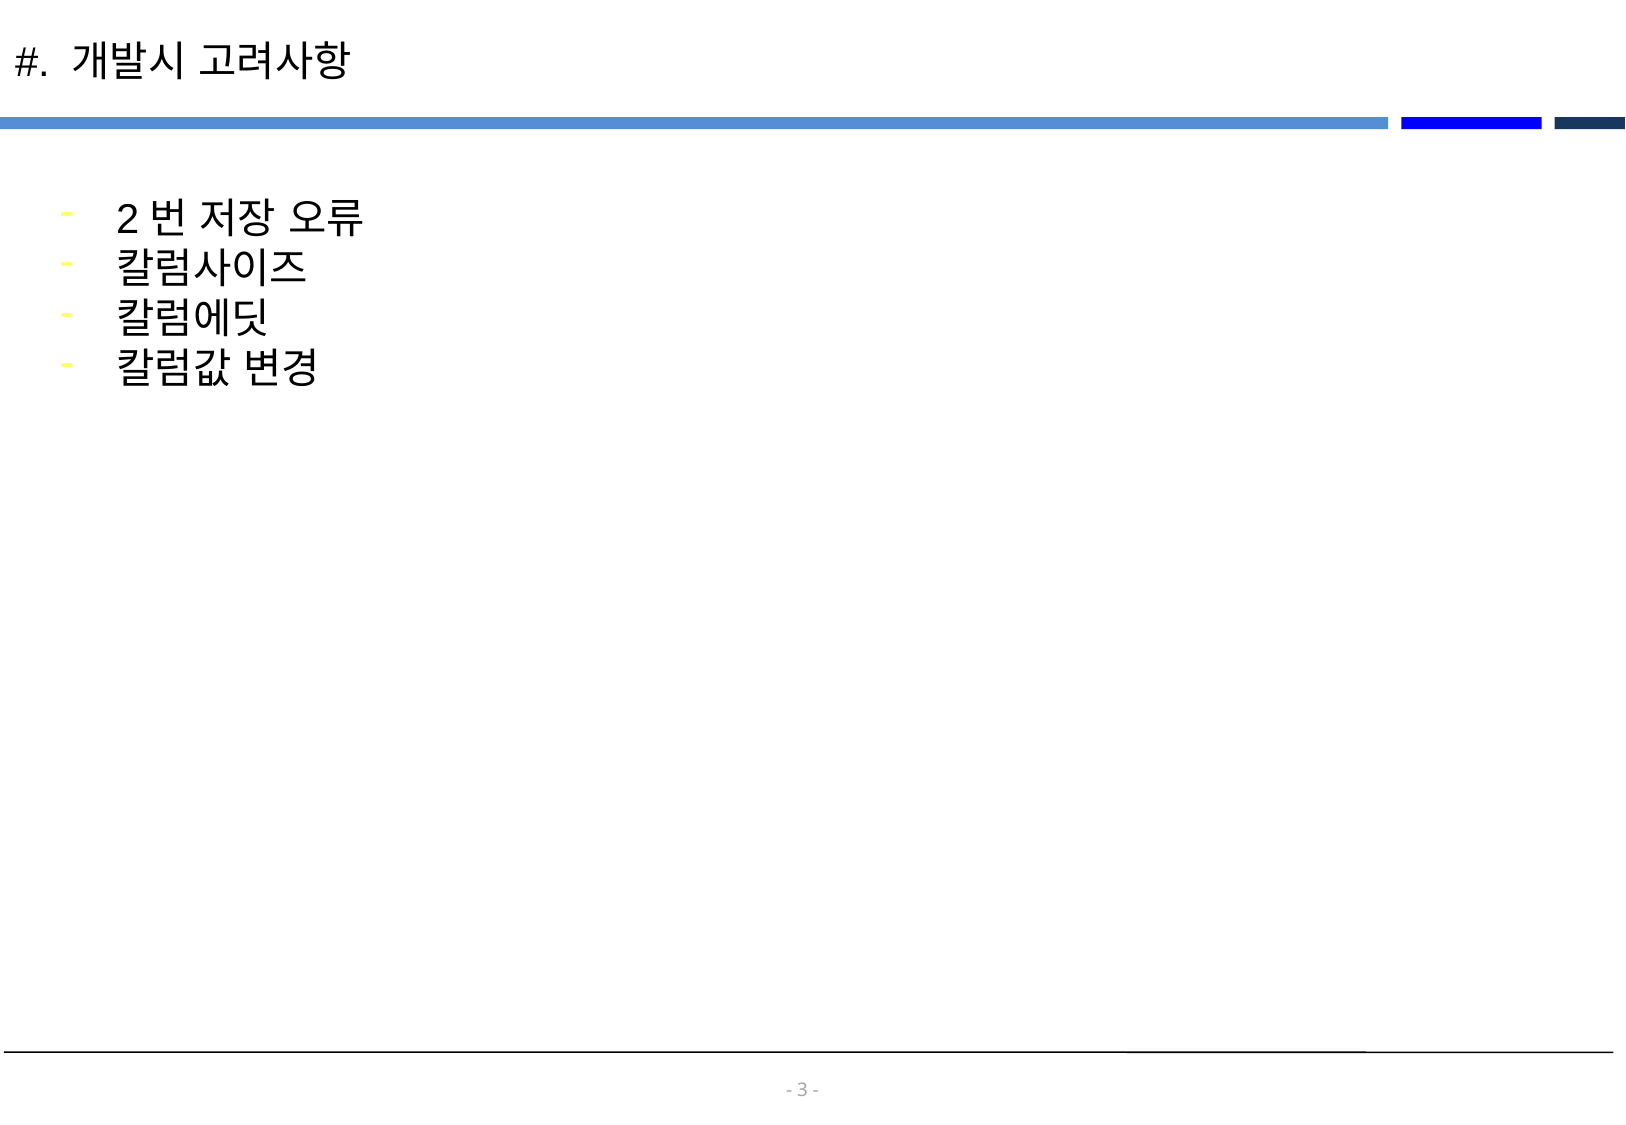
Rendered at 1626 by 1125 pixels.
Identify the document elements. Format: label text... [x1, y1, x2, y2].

text_box #. 개발시 고려사항 [0, 27, 1422, 93]
text_box 2번 저장 오류 칼럼사이즈 칼럼에딧 칼럼값 변경 [44, 184, 1467, 450]
